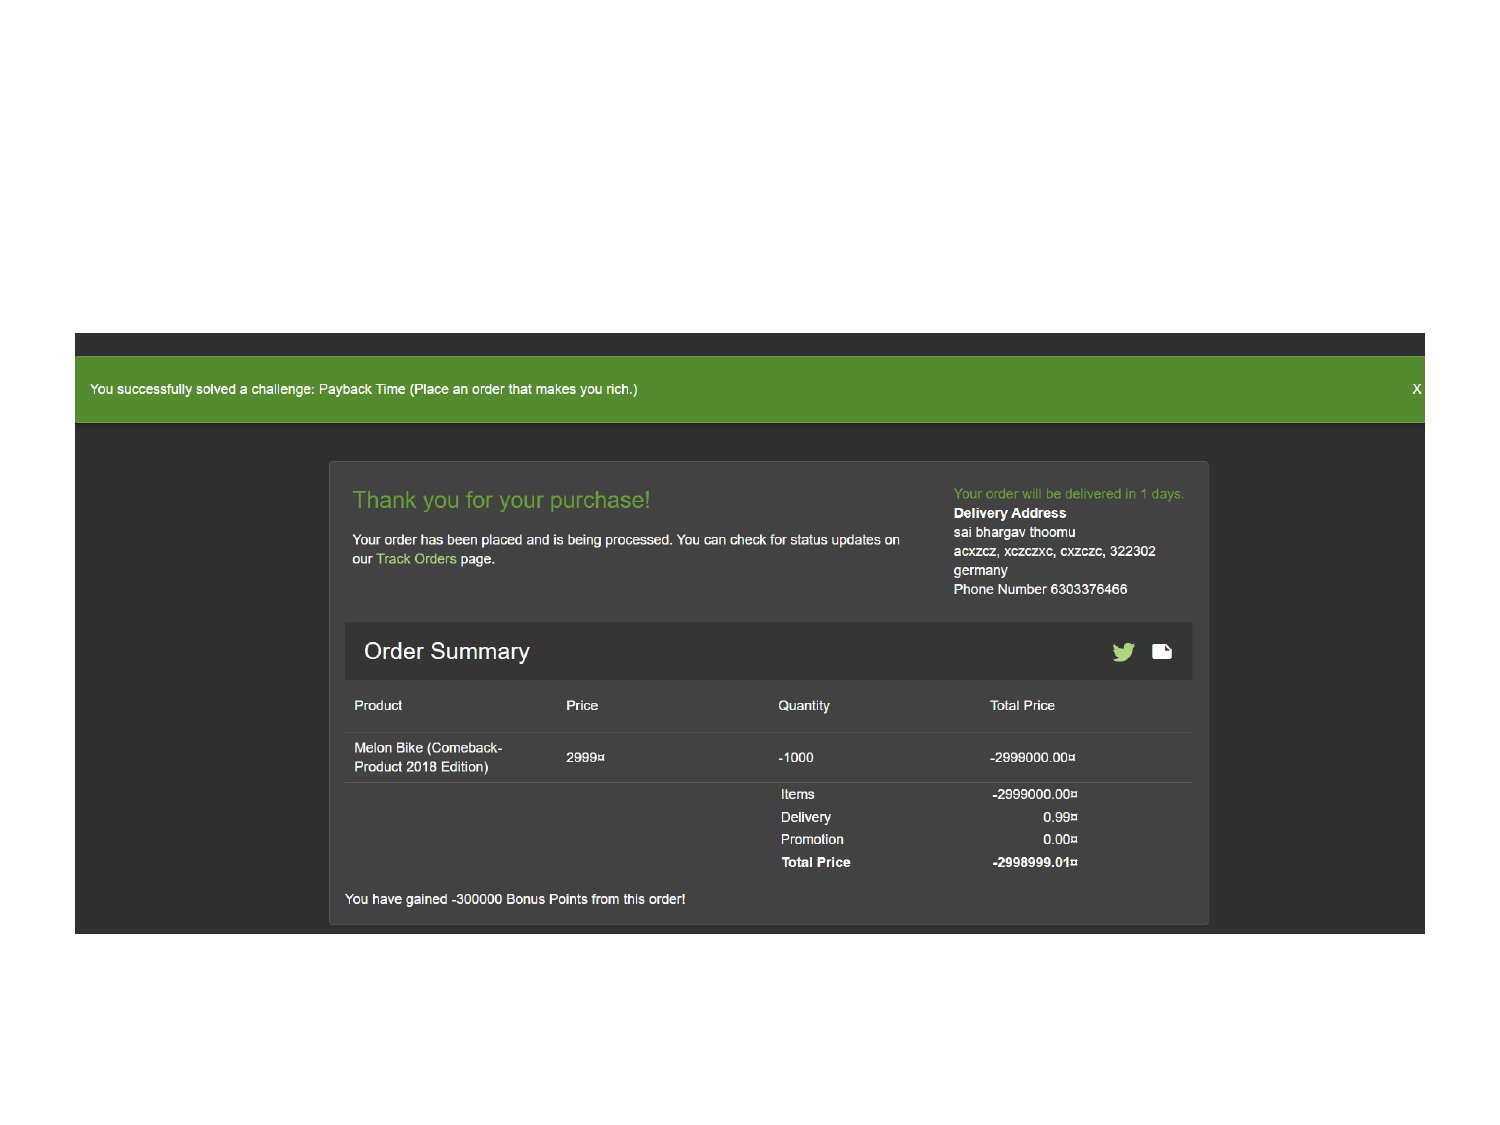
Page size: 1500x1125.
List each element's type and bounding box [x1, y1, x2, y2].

list [74, 333, 1426, 935]
